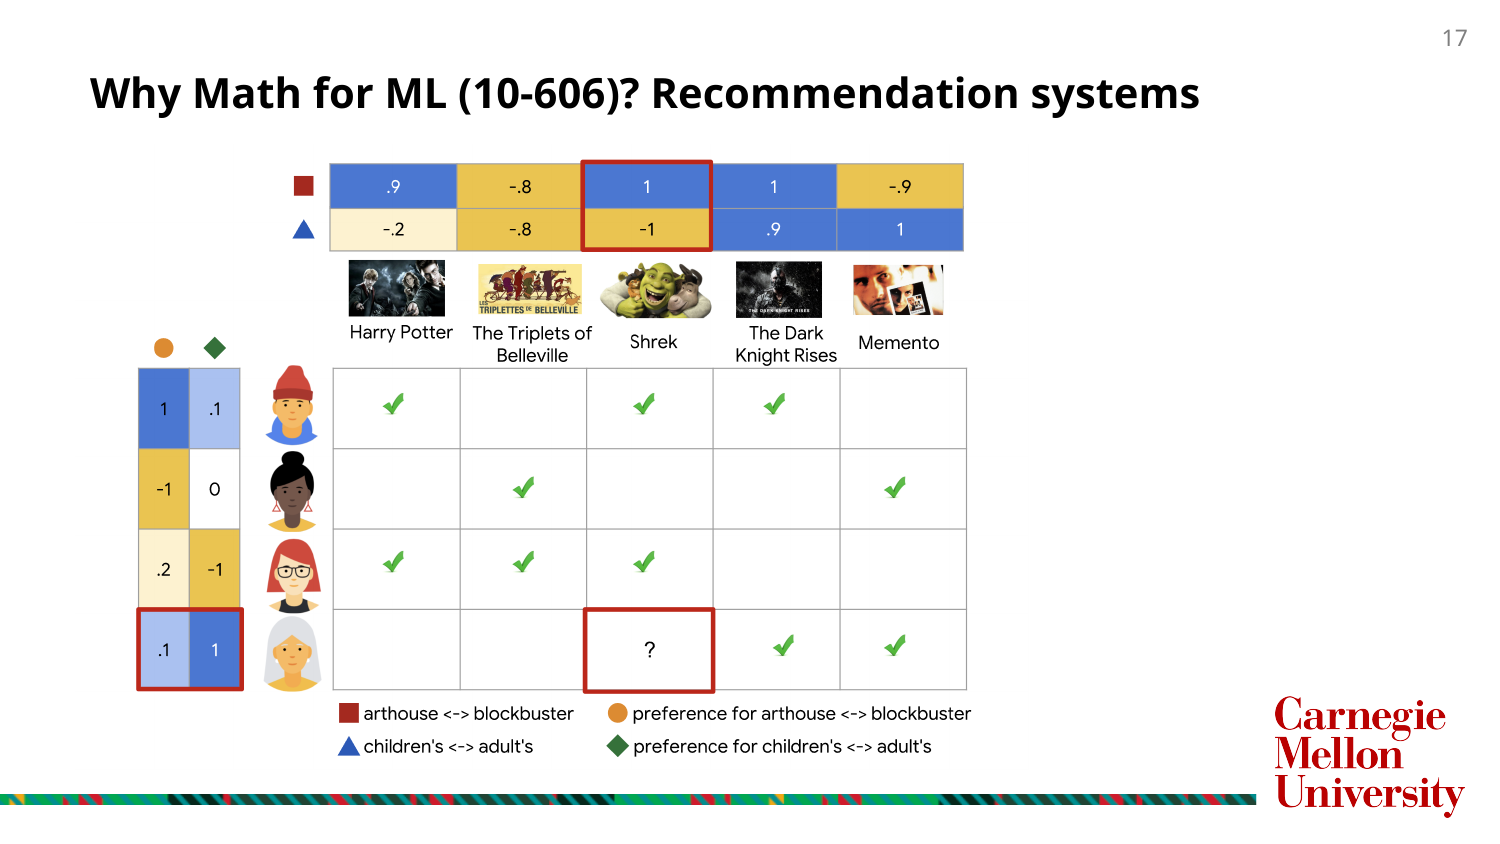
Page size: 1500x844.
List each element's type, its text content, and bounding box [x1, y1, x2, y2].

picture [0, 794, 1257, 805]
picture [74, 143, 1029, 770]
title Why Math for ML (10-606)? Recommendation systems [75, 59, 1425, 160]
picture [1275, 696, 1465, 818]
